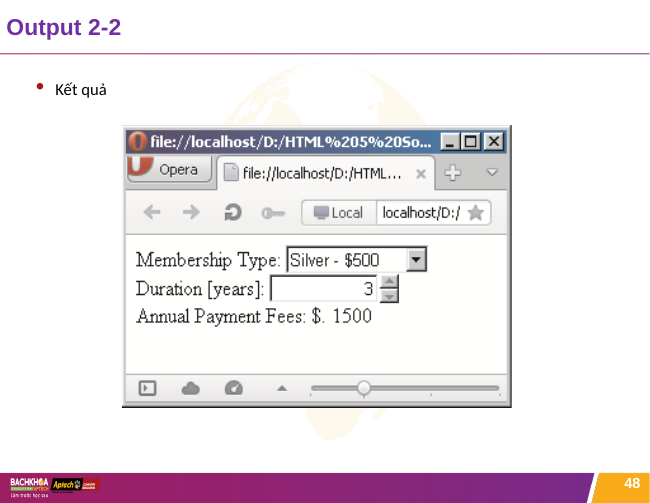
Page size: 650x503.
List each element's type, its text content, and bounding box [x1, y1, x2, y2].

text_box [121, 125, 512, 408]
title Output 2-2 [5, 0, 169, 68]
picture [0, 0, 650, 503]
slide_number 48 [617, 340, 646, 503]
text_box Kết quả [34, 78, 109, 100]
